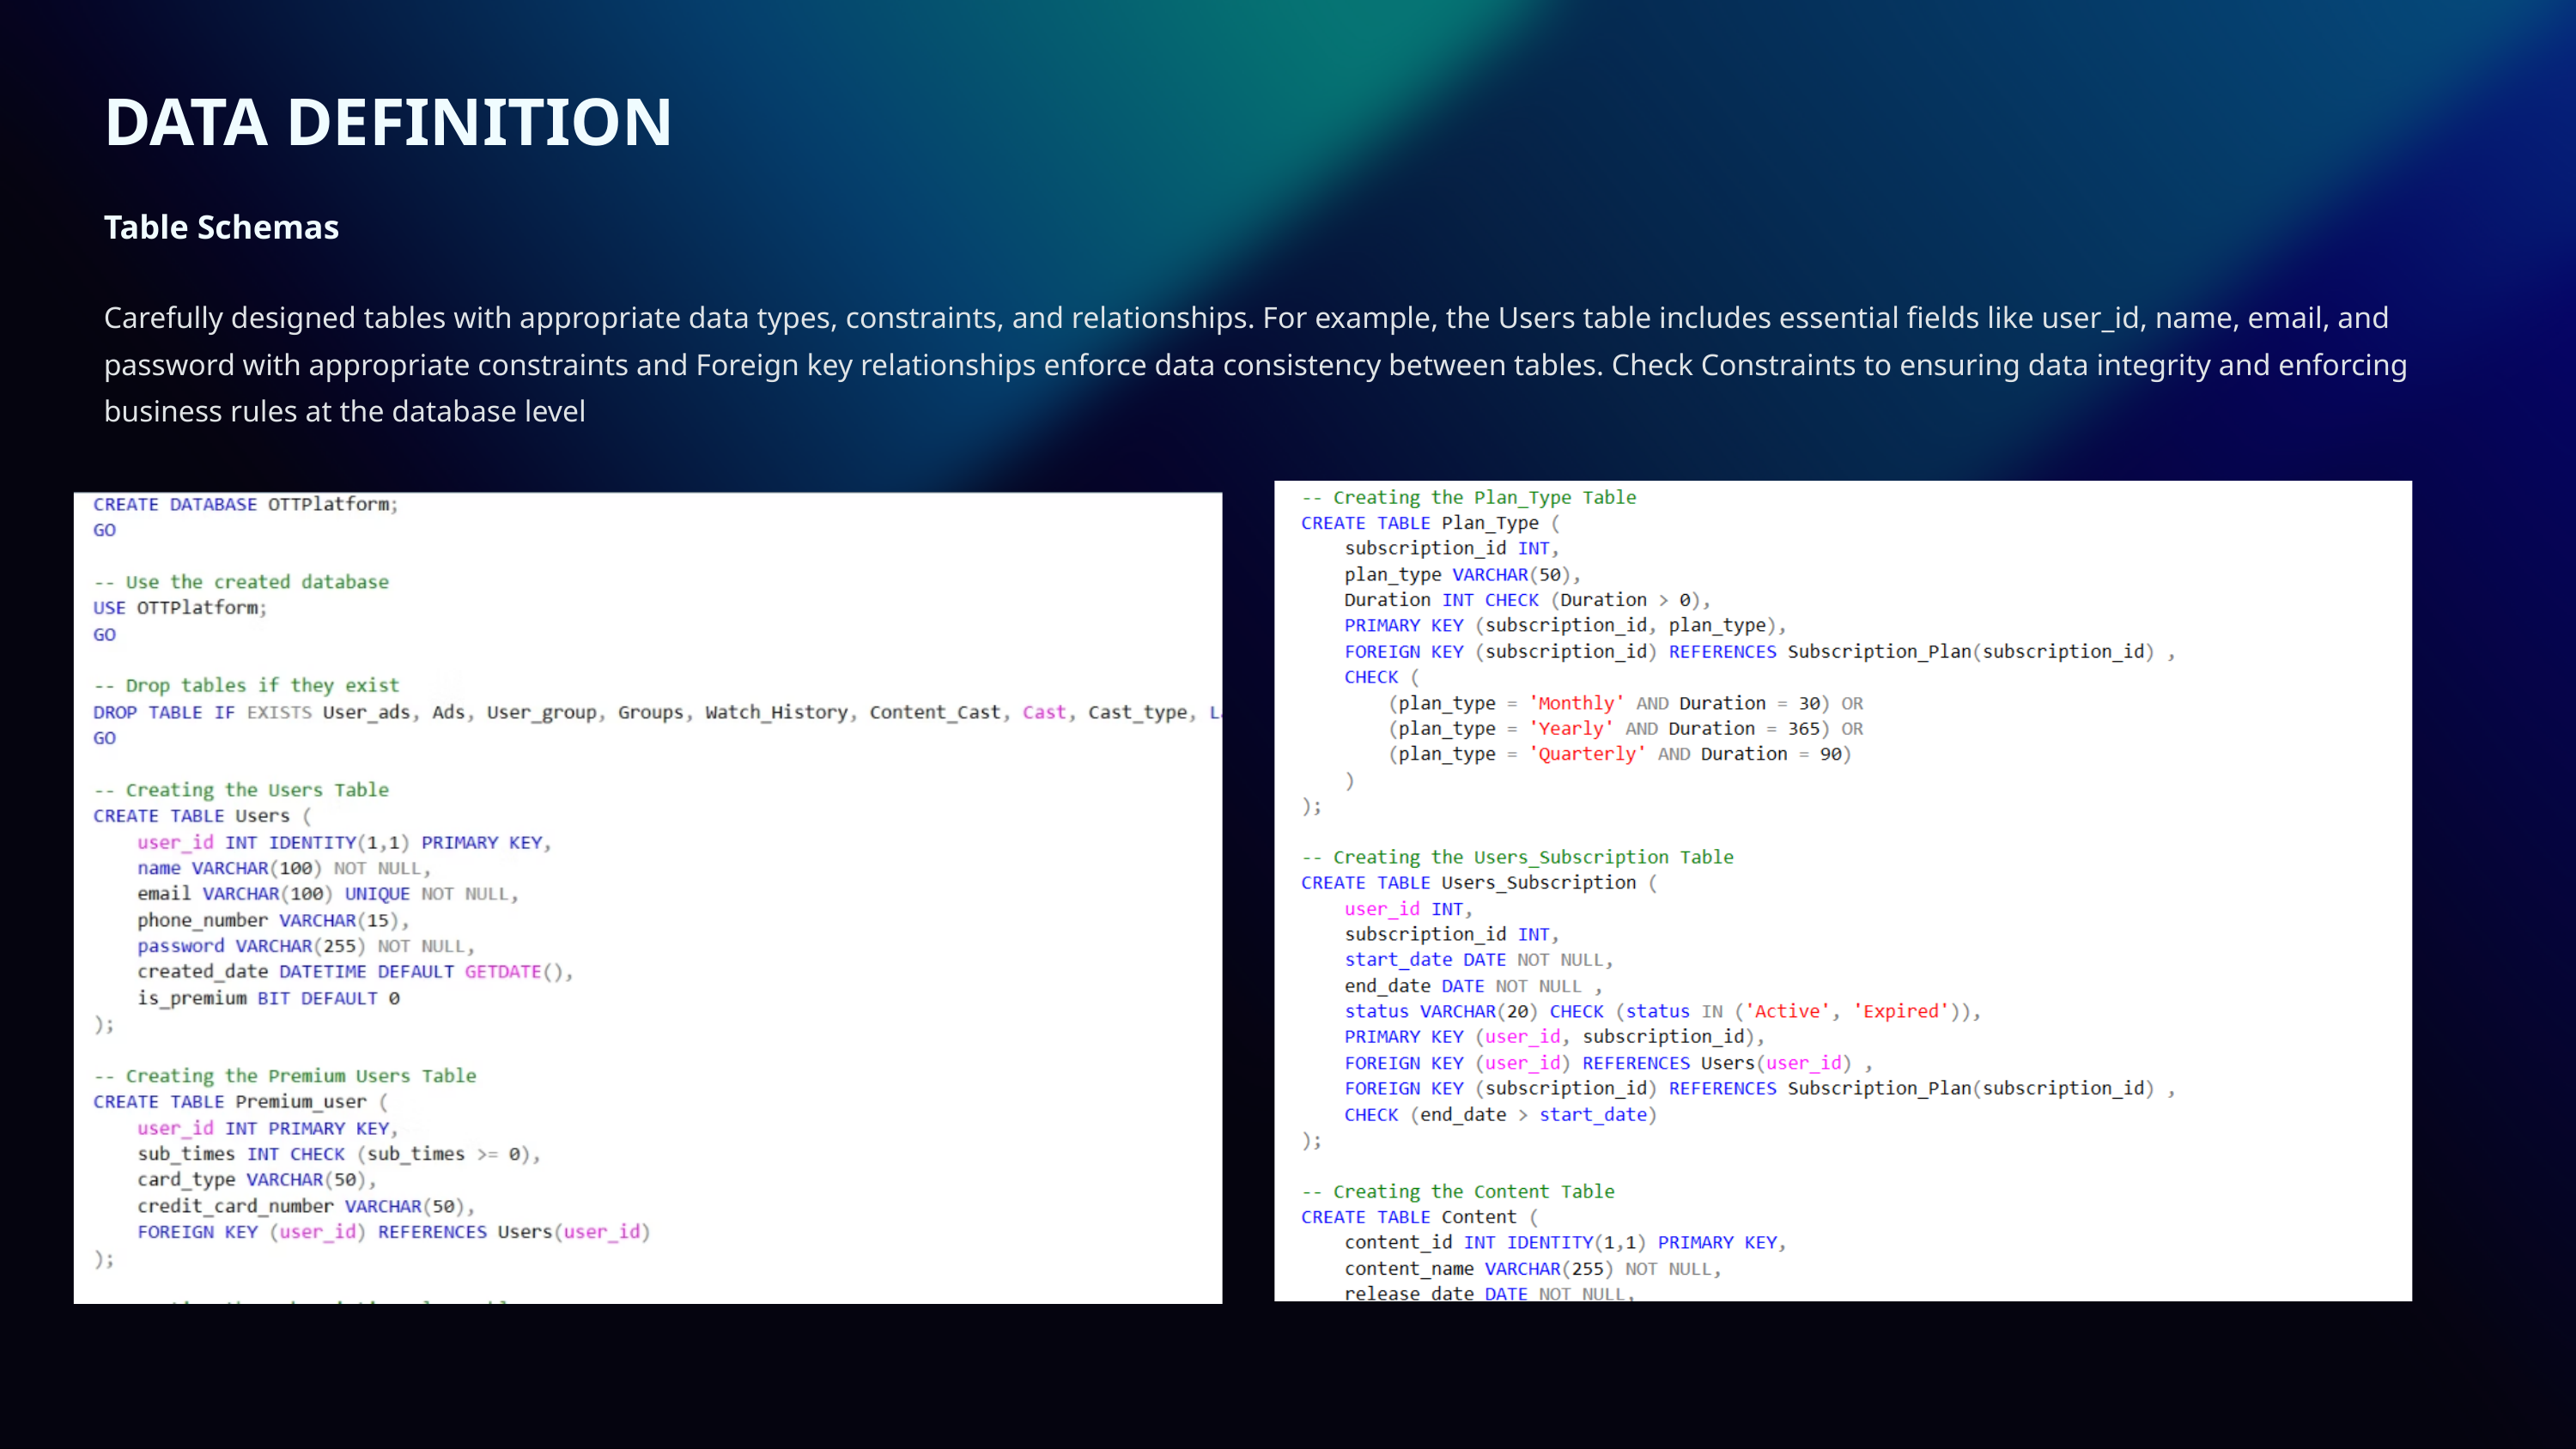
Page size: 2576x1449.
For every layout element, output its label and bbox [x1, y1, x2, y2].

text_box [0, 0, 2576, 1449]
text_box [103, 208, 434, 250]
text_box [103, 81, 763, 165]
text_box [103, 294, 2473, 437]
